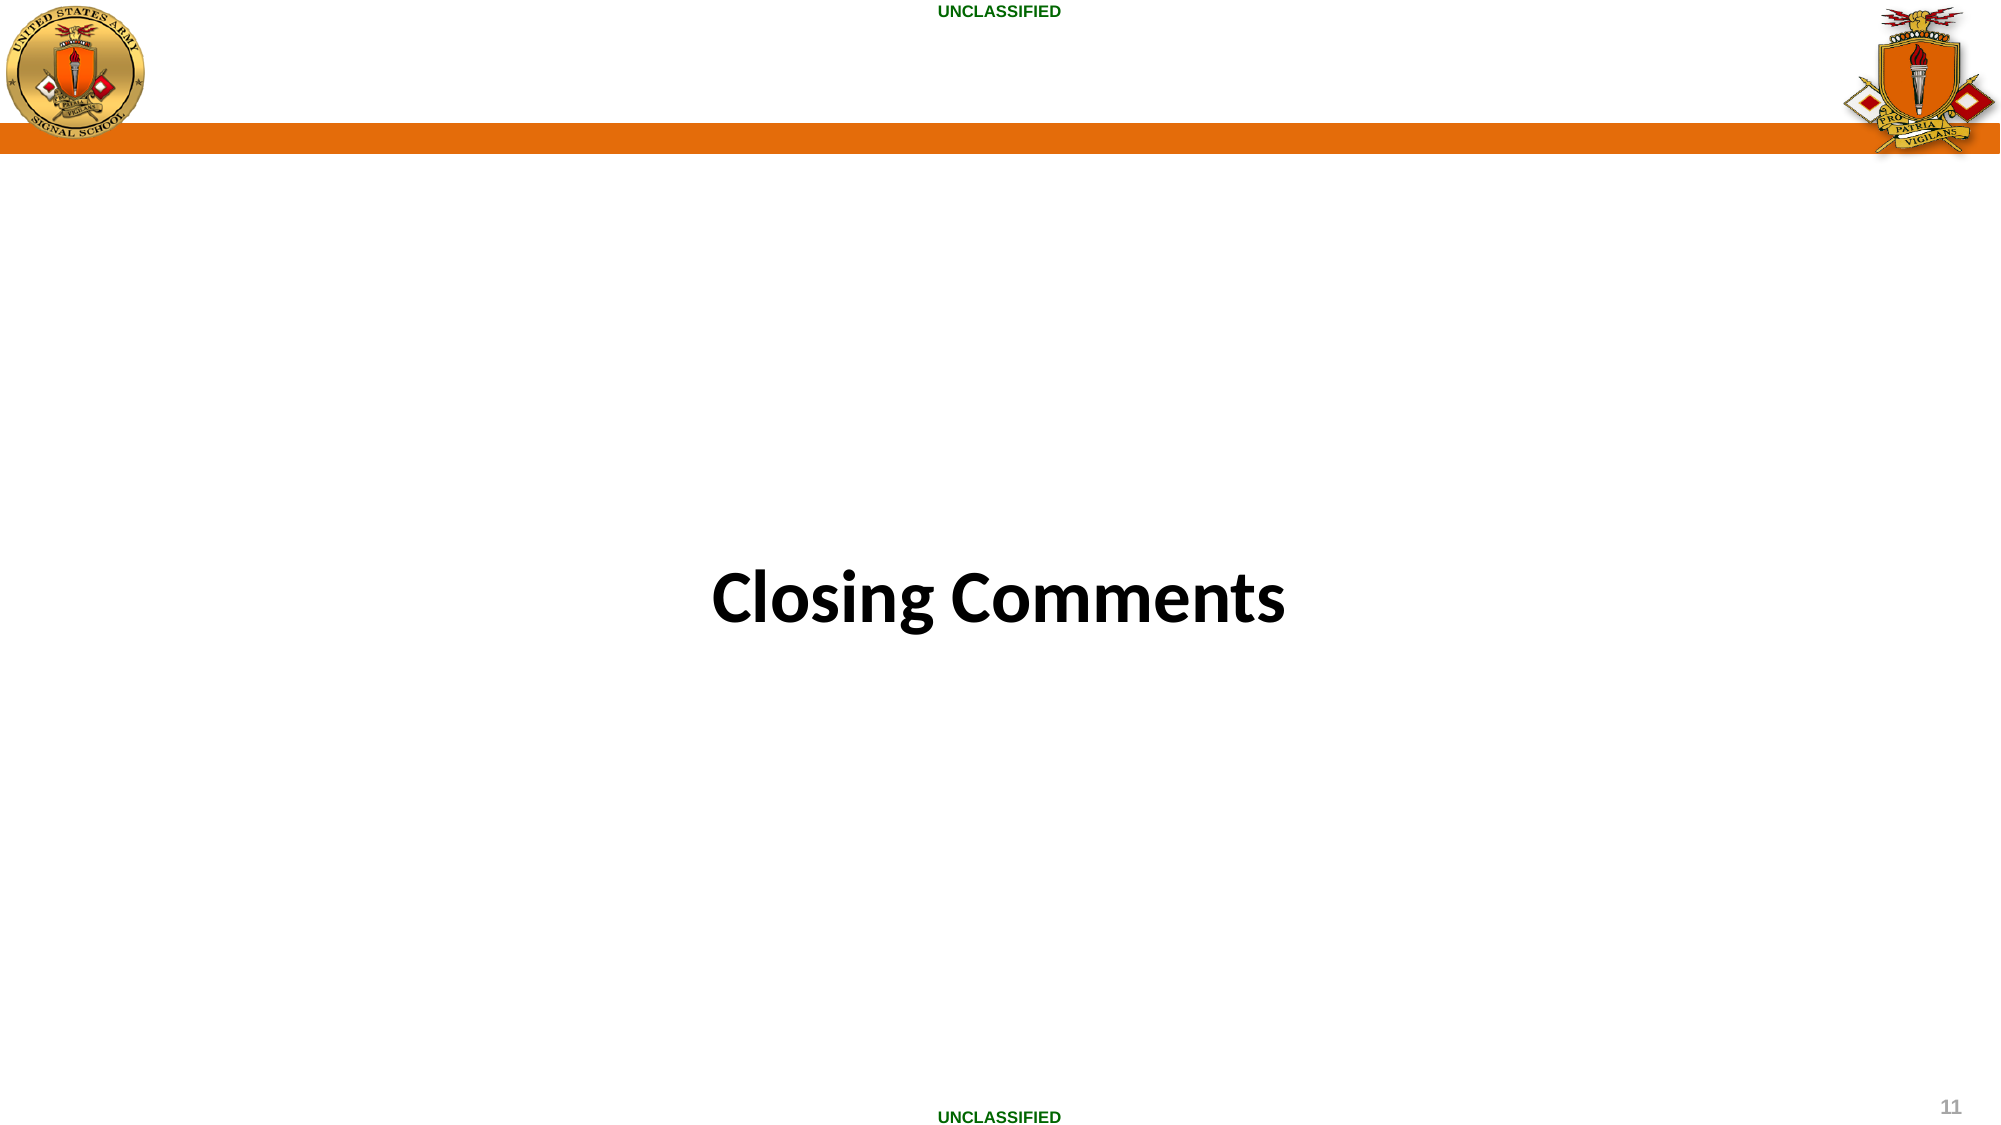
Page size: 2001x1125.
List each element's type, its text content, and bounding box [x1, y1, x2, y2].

text_box Closing Comments [697, 540, 1303, 645]
picture [0, 0, 150, 144]
picture [1805, 0, 2001, 169]
